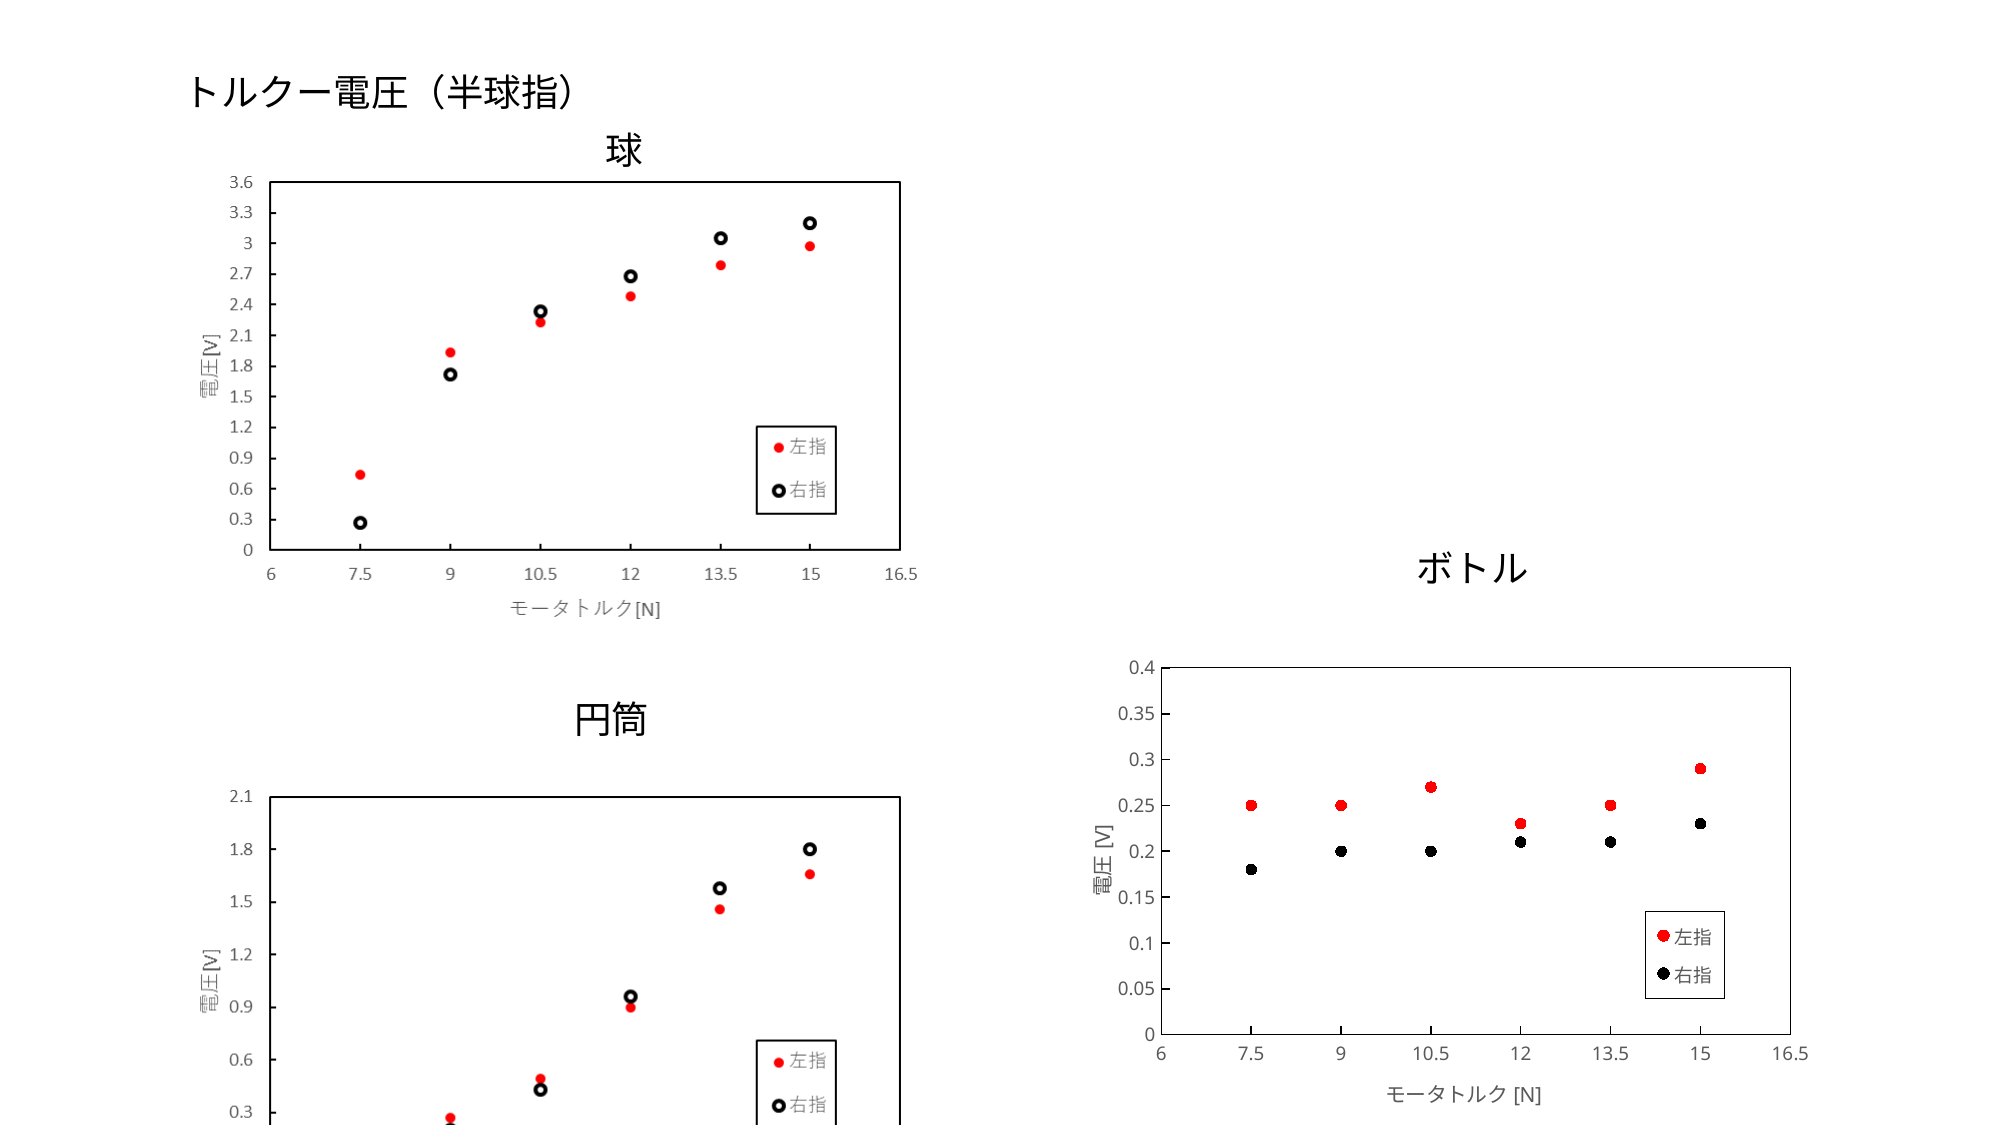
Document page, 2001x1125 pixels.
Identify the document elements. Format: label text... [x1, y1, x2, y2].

text_box 円筒 [559, 688, 761, 749]
picture [189, 784, 929, 1125]
chart [1080, 654, 1820, 1116]
text_box トルクー電圧（半球指） [169, 62, 950, 122]
text_box 球 [590, 119, 670, 169]
picture [189, 169, 929, 631]
text_box ボトル [1401, 538, 1603, 598]
